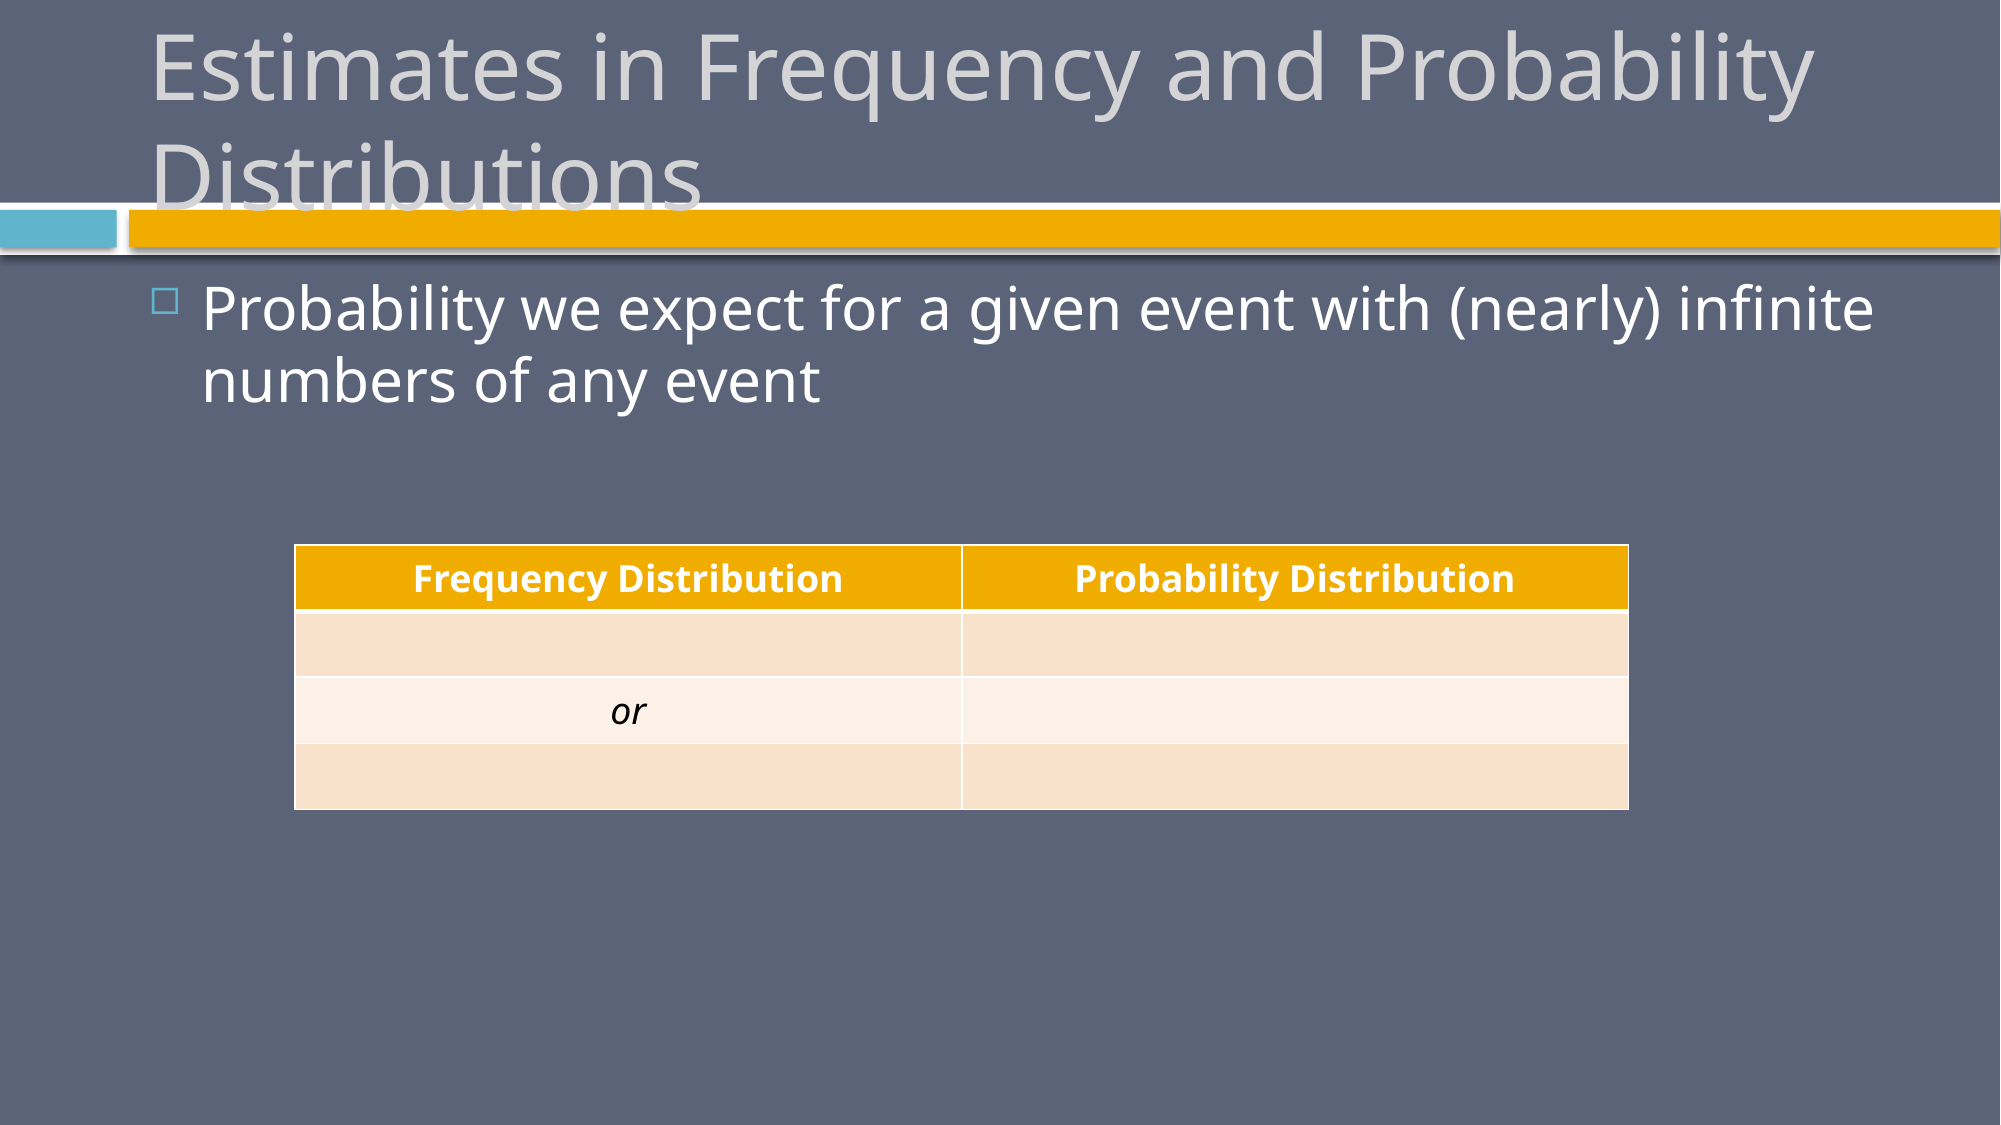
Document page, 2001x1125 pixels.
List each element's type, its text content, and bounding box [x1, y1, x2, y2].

title Estimates in Frequency and Probability Distributions [133, 37, 1918, 201]
list Probability we expect for a given event with (nearly) infinite numbers of any event [133, 262, 1918, 1001]
